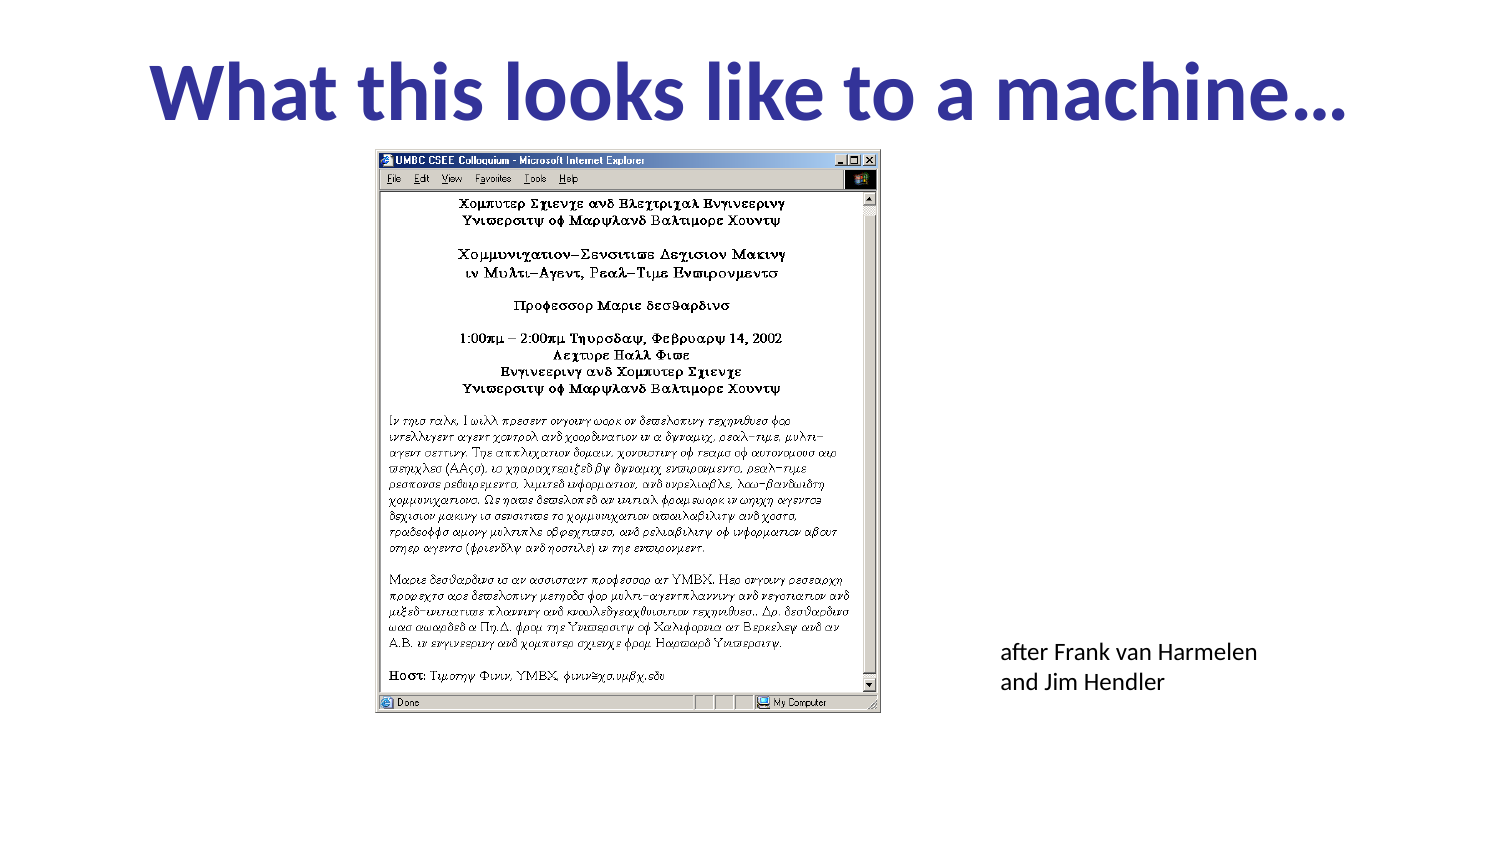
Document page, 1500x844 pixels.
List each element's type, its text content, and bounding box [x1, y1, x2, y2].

text_box after Frank van Harmelen and Jim Hendler [985, 628, 1274, 703]
title What this looks like to a machine… [0, 24, 1500, 150]
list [374, 149, 882, 713]
